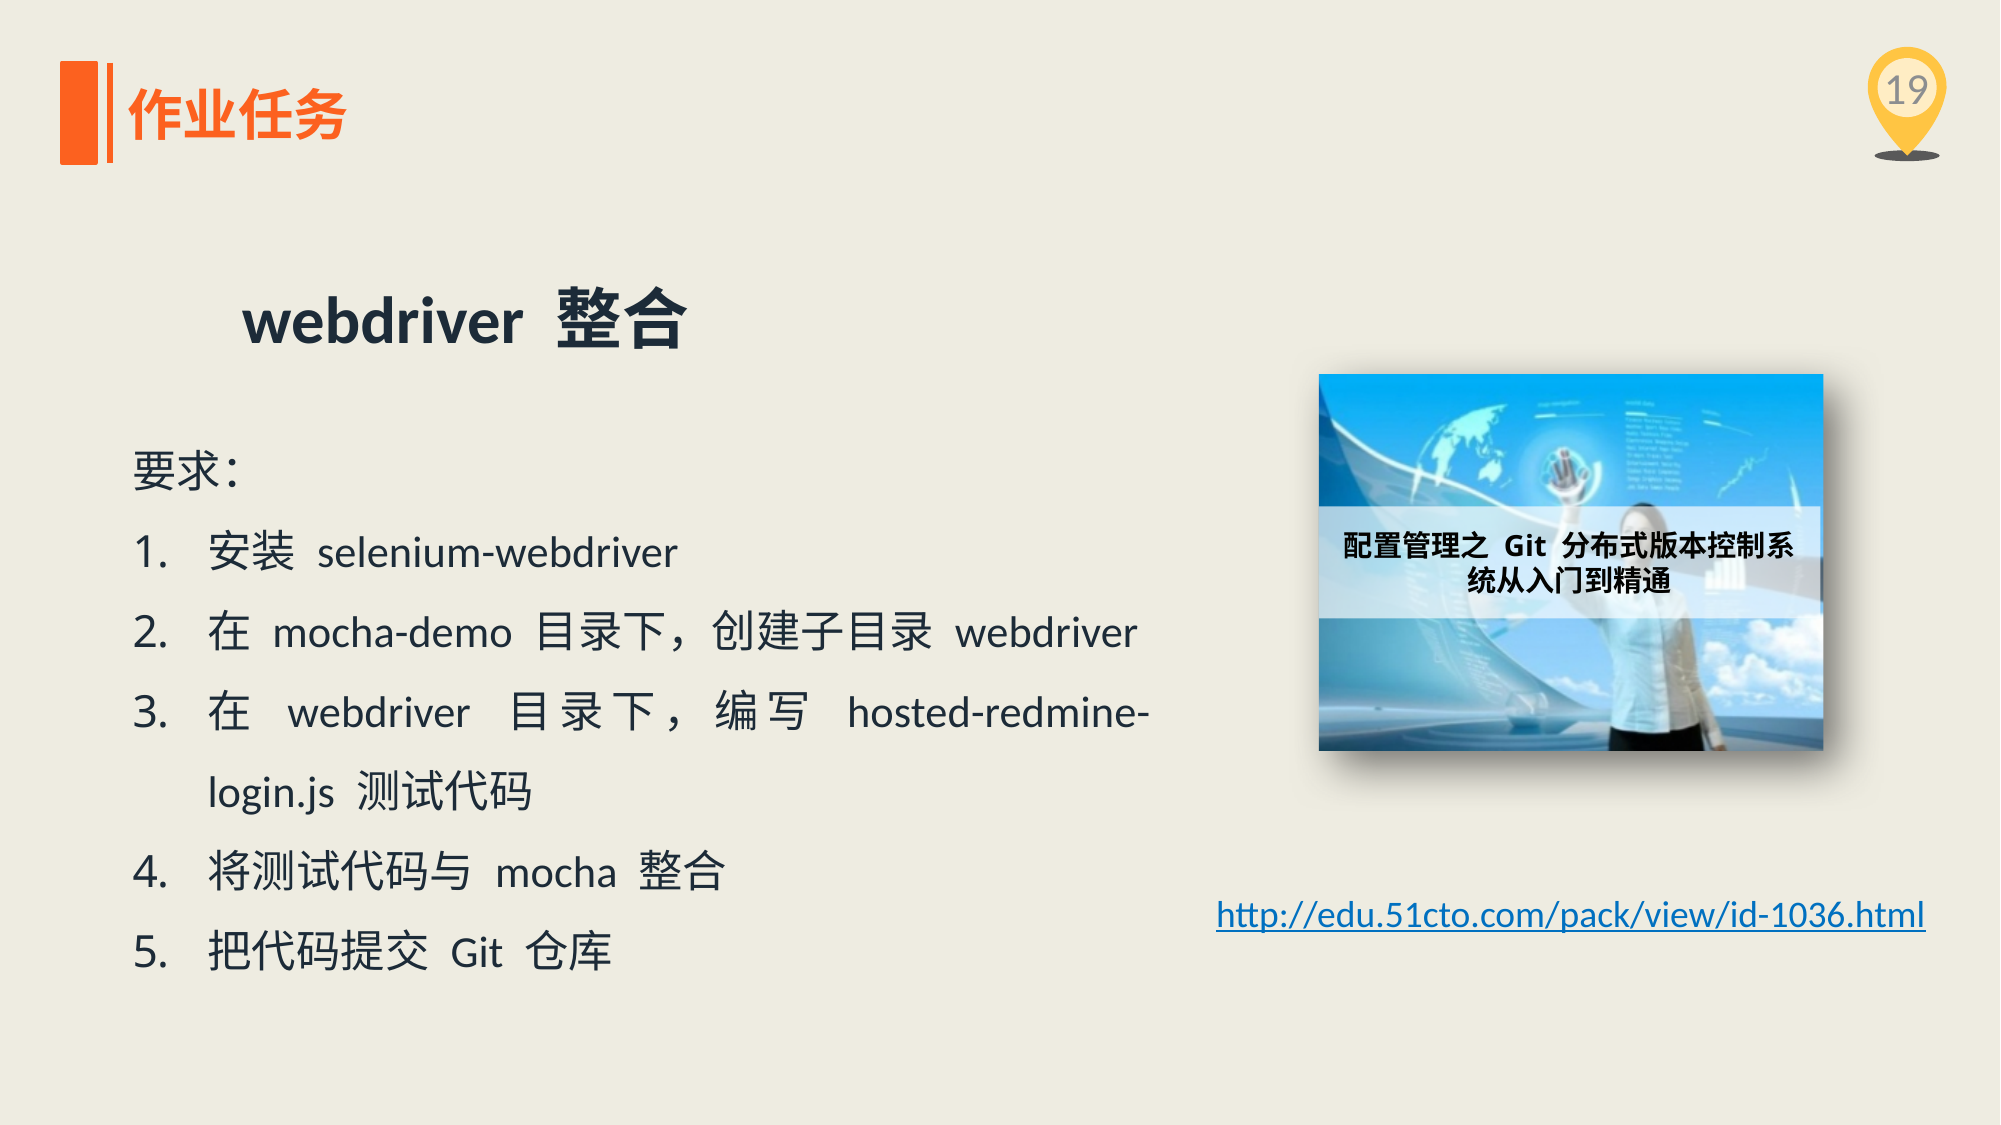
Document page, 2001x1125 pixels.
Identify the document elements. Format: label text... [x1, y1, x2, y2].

slide_number 19 [1673, 57, 2000, 118]
text_box 要求： 安装 selenium-webdriver 在 mocha-demo 目录下，创建子目录 webdriver 在 webdriver 目录下，编写 hosted-redmine-login.js 测试代码 将测试代码与 mocha 整合 把代码提交 Git 仓库 [117, 408, 1166, 984]
text_box [60, 61, 98, 165]
text_box 作业任务 [115, 72, 577, 154]
picture [1318, 381, 1824, 751]
text_box webdriver 整合 [227, 269, 704, 365]
text_box http://edu.51cto.com/pack/view/id-1036.html [1201, 882, 1941, 943]
